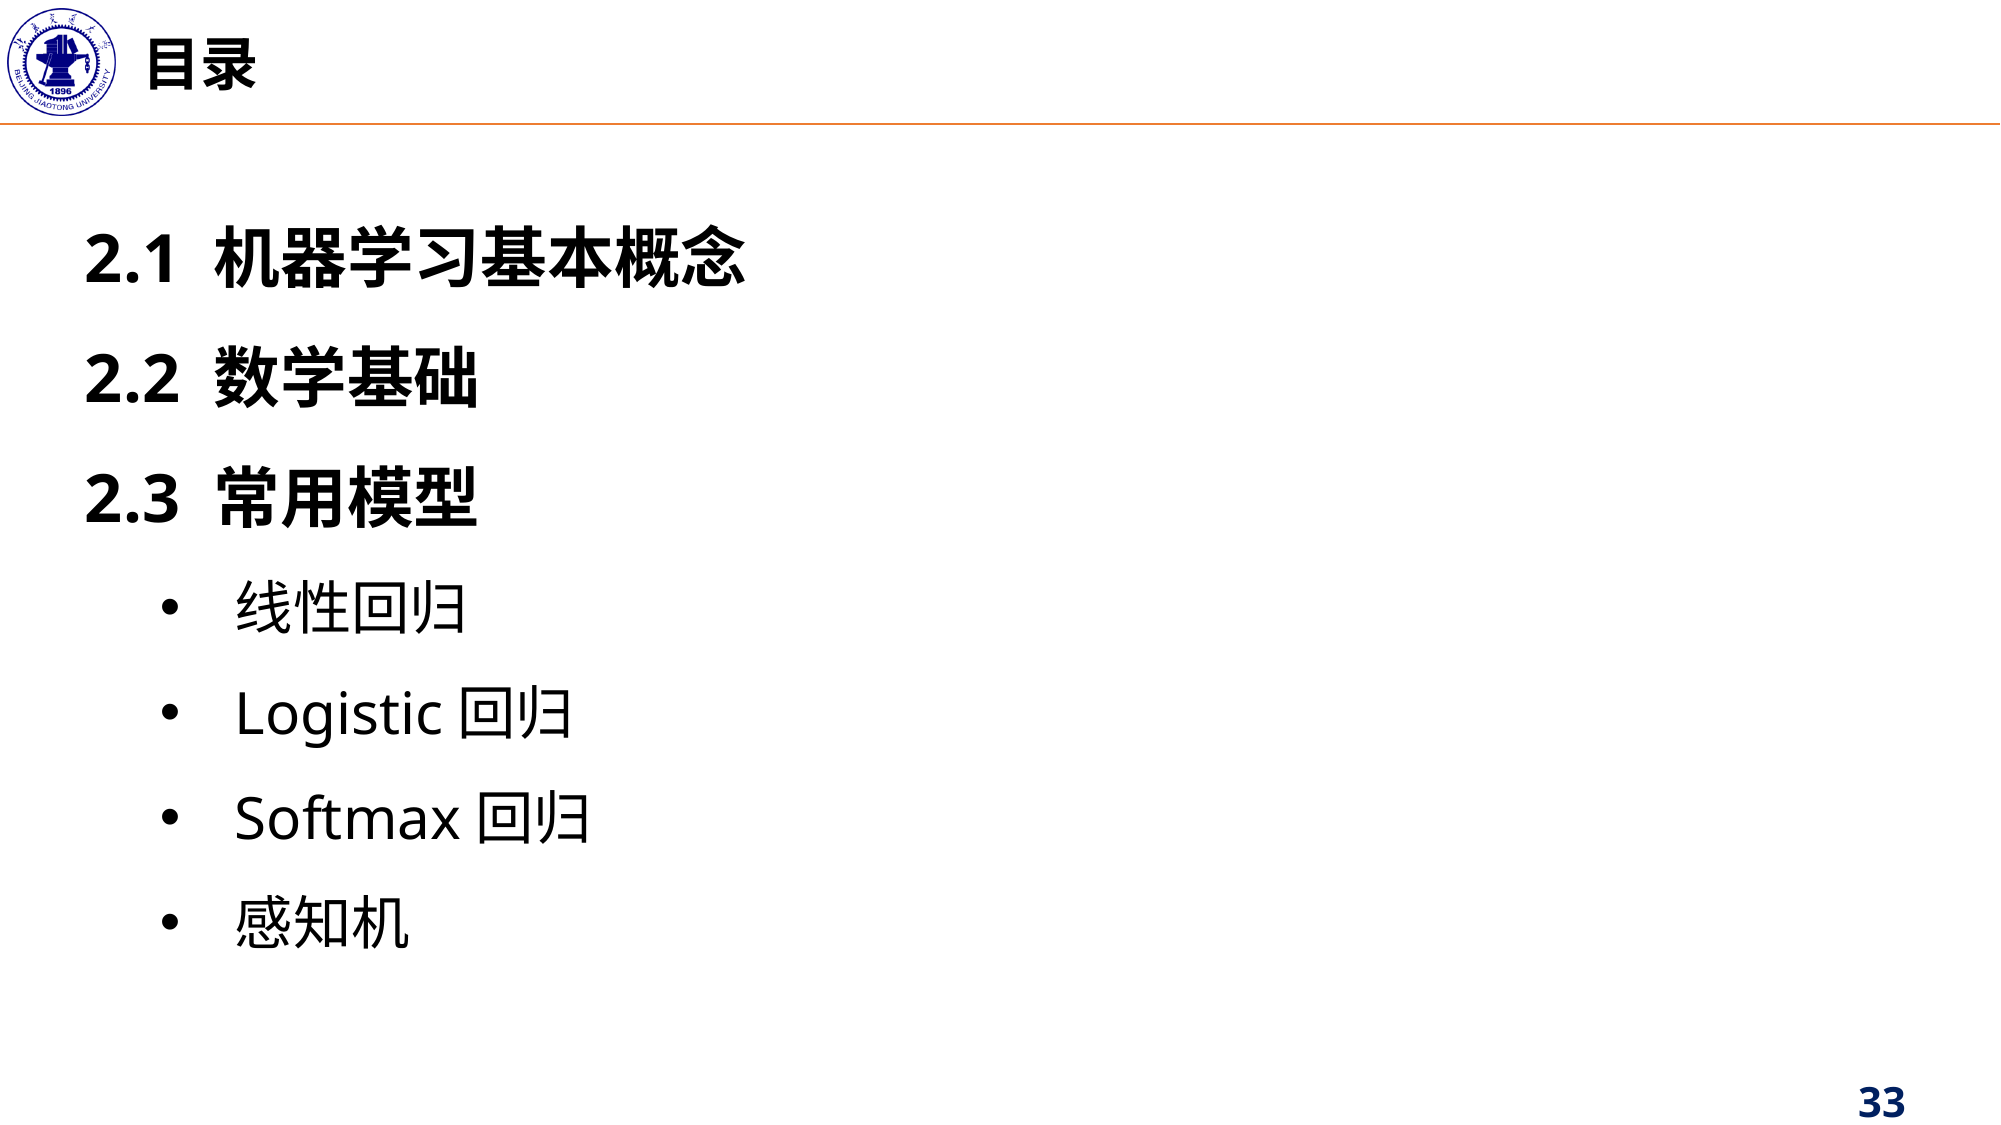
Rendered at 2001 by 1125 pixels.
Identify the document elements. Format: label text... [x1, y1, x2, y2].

text_box 目录 [127, 19, 1958, 105]
picture [7, 8, 116, 116]
text_box 2.1 机器学习基本概念 2.2 数学基础 2.3 常用模型 线性回归 Logistic回归 Softmax回归 感知机 [70, 168, 1926, 1069]
